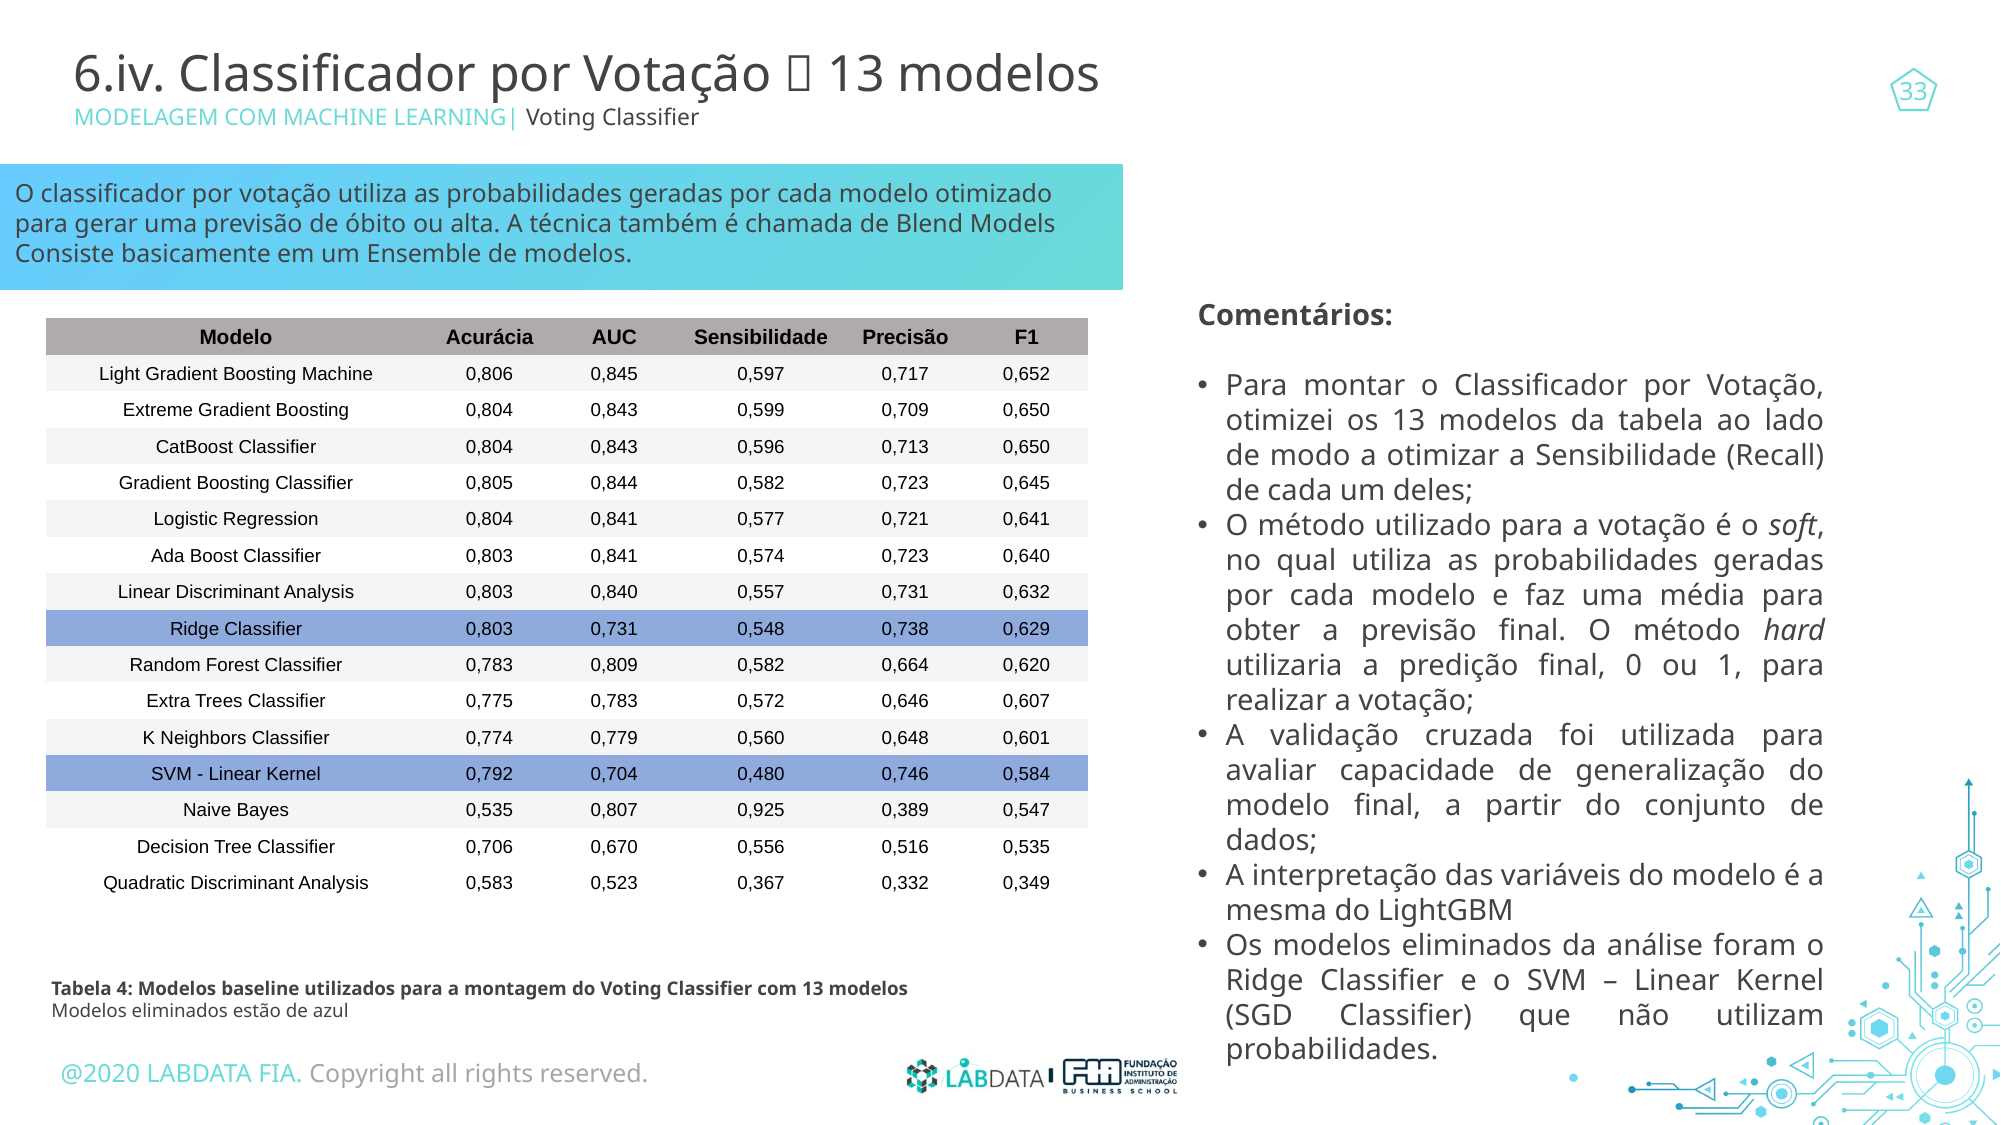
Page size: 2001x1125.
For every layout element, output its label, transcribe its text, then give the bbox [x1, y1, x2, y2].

table_cell 0,806 [426, 355, 553, 391]
table_cell 0,535 [426, 791, 553, 828]
table_cell 0,572 [676, 682, 846, 719]
table_cell 0,560 [676, 719, 846, 755]
table_cell 0,640 [965, 537, 1088, 573]
table_cell 0,596 [676, 428, 846, 464]
table_cell Naive Bayes [46, 791, 426, 828]
table_cell 0,664 [846, 646, 965, 682]
text_box O classificador por votação utiliza as probabilidades geradas por cada modelo otimizado para gerar uma previsão de óbito ou alta. A técnica também é chamada de Blend Models Consiste basicamente em um Ensemble de modelos. [0, 170, 1109, 276]
table_cell 0,843 [553, 428, 676, 464]
table_cell 0,731 [846, 573, 965, 610]
table_cell 0,792 [426, 755, 553, 791]
slide_number @2020 LABDATA FIA. Copyright all rights reserved. [45, 1042, 721, 1103]
table_cell 0,556 [676, 828, 846, 864]
table_cell 0,925 [676, 791, 846, 828]
table_header F1 [965, 318, 1088, 355]
table_cell 0,650 [965, 428, 1088, 464]
table_header Modelo [46, 318, 426, 355]
table_cell 0,620 [965, 646, 1088, 682]
text_box Comentários: Para montar o Classificador por Votação, otimizei os 13 modelos da tabela ao lado de modo a otimizar a Sensibilidade (Recall) de cada um deles; O método utilizado para a votação é o soft, no qual utiliza as probabilidades geradas por cada modelo e faz uma média para obter a previsão final. O método hard utilizaria a predição final, 0 ou 1, para realizar a votação; A validação cruzada foi utilizada para avaliar capacidade de generalização do modelo final, a partir do conjunto de dados; A interpretação das variáveis do modelo é a mesma do LightGBM Os modelos eliminados da análise foram o Ridge Classifier e o SVM – Linear Kernel (SGD Classifier) que não utilizam probabilidades. [1182, 289, 1840, 1125]
table_cell Quadratic Discriminant Analysis [46, 864, 426, 901]
table_cell 0,841 [553, 537, 676, 573]
table_cell 0,648 [846, 719, 965, 755]
table_cell 0,599 [676, 391, 846, 428]
table_cell 0,632 [965, 573, 1088, 610]
table_header Acurácia [426, 318, 553, 355]
table_cell 0,548 [676, 610, 846, 646]
table_cell 0,597 [676, 355, 846, 391]
table_cell 0,349 [965, 864, 1088, 901]
table_cell 0,803 [426, 537, 553, 573]
table_header Precisão [846, 318, 965, 355]
table_cell K Neighbors Classifier [46, 719, 426, 755]
table_cell 0,516 [846, 828, 965, 864]
table_cell Decision Tree Classifier [46, 828, 426, 864]
table_cell 0,601 [965, 719, 1088, 755]
table_cell Extreme Gradient Boosting [46, 391, 426, 428]
table_cell Ada Boost Classifier [46, 537, 426, 573]
table_cell CatBoost Classifier [46, 428, 426, 464]
table_cell 0,480 [676, 755, 846, 791]
table_cell Ridge Classifier [46, 610, 426, 646]
table_cell 0,843 [553, 391, 676, 428]
table_cell 0,670 [553, 828, 676, 864]
table_cell Gradient Boosting Classifier [46, 464, 426, 500]
table_cell 0,841 [553, 500, 676, 537]
table_cell 0,779 [553, 719, 676, 755]
table_cell 0,652 [965, 355, 1088, 391]
picture [1569, 778, 2000, 1125]
text_box Tabela 4: Modelos baseline utilizados para a montagem do Voting Classifier com 13 modelos Modelos eliminados estão de azul [36, 969, 1022, 1030]
text_box 6.iv. Classificador por Votação  13 modelos MODELAGEM COM MACHINE LEARNING| Voting Classifier [59, 27, 1774, 145]
table_cell 0,704 [553, 755, 676, 791]
table_cell 0,723 [846, 464, 965, 500]
table_cell 0,721 [846, 500, 965, 537]
table_cell 0,709 [846, 391, 965, 428]
table_cell 0,713 [846, 428, 965, 464]
table_cell 0,738 [846, 610, 965, 646]
table_cell 0,574 [676, 537, 846, 573]
table_cell 0,582 [676, 646, 846, 682]
table_cell 0,367 [676, 864, 846, 901]
picture [902, 1046, 1183, 1101]
table_cell 0,584 [965, 755, 1088, 791]
table_cell 0,746 [846, 755, 965, 791]
table_header AUC [553, 318, 676, 355]
table_cell 0,717 [846, 355, 965, 391]
table_cell 0,804 [426, 428, 553, 464]
table_cell 0,807 [553, 791, 676, 828]
table_cell 0,774 [426, 719, 553, 755]
table_cell 0,629 [965, 610, 1088, 646]
table_cell 0,731 [553, 610, 676, 646]
table_cell 0,583 [426, 864, 553, 901]
table_header Sensibilidade [676, 318, 846, 355]
table_cell 0,582 [676, 464, 846, 500]
table_cell 0,646 [846, 682, 965, 719]
table_cell 0,523 [553, 864, 676, 901]
table_cell 0,845 [553, 355, 676, 391]
table_cell 0,641 [965, 500, 1088, 537]
text_box [1890, 67, 1938, 112]
table_cell 0,809 [553, 646, 676, 682]
table_cell 0,650 [965, 391, 1088, 428]
table_cell SVM - Linear Kernel [46, 755, 426, 791]
table_cell Extra Trees Classifier [46, 682, 426, 719]
table_cell 0,803 [426, 610, 553, 646]
table_cell 0,706 [426, 828, 553, 864]
table_cell 0,804 [426, 391, 553, 428]
text_box 33 [1873, 62, 1943, 123]
table_cell 0,844 [553, 464, 676, 500]
table_cell 0,389 [846, 791, 965, 828]
table_cell Logistic Regression [46, 500, 426, 537]
table_cell 0,607 [965, 682, 1088, 719]
table_cell 0,332 [846, 864, 965, 901]
table_cell 0,535 [965, 828, 1088, 864]
table_cell Linear Discriminant Analysis [46, 573, 426, 610]
table_cell 0,557 [676, 573, 846, 610]
table_cell 0,775 [426, 682, 553, 719]
table_cell 0,840 [553, 573, 676, 610]
table_cell 0,723 [846, 537, 965, 573]
table_cell 0,803 [426, 573, 553, 610]
table_cell 0,783 [553, 682, 676, 719]
table_cell 0,804 [426, 500, 553, 537]
table_cell Light Gradient Boosting Machine [46, 355, 426, 391]
table_cell 0,645 [965, 464, 1088, 500]
table_cell 0,547 [965, 791, 1088, 828]
text_box [0, 163, 1123, 290]
table_cell 0,805 [426, 464, 553, 500]
table_cell Random Forest Classifier [46, 646, 426, 682]
table_cell 0,577 [676, 500, 846, 537]
table_cell 0,783 [426, 646, 553, 682]
